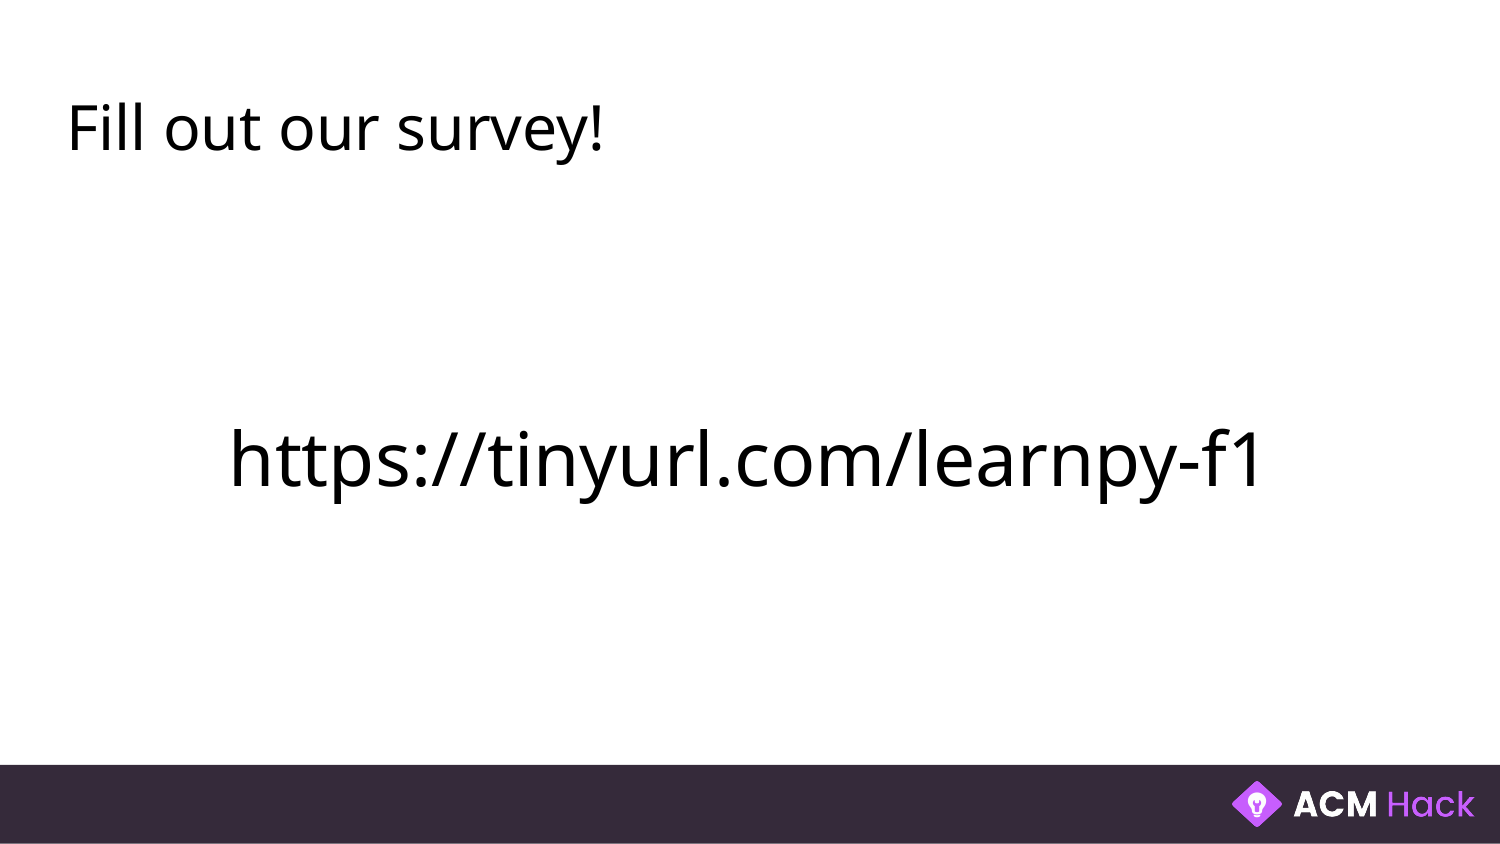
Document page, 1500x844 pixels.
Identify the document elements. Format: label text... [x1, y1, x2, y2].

title Fill out our survey! [51, 72, 1449, 167]
picture [1232, 781, 1282, 827]
picture [1293, 791, 1476, 817]
list https://tinyurl.com/learnpy-f1 [51, 189, 1449, 750]
